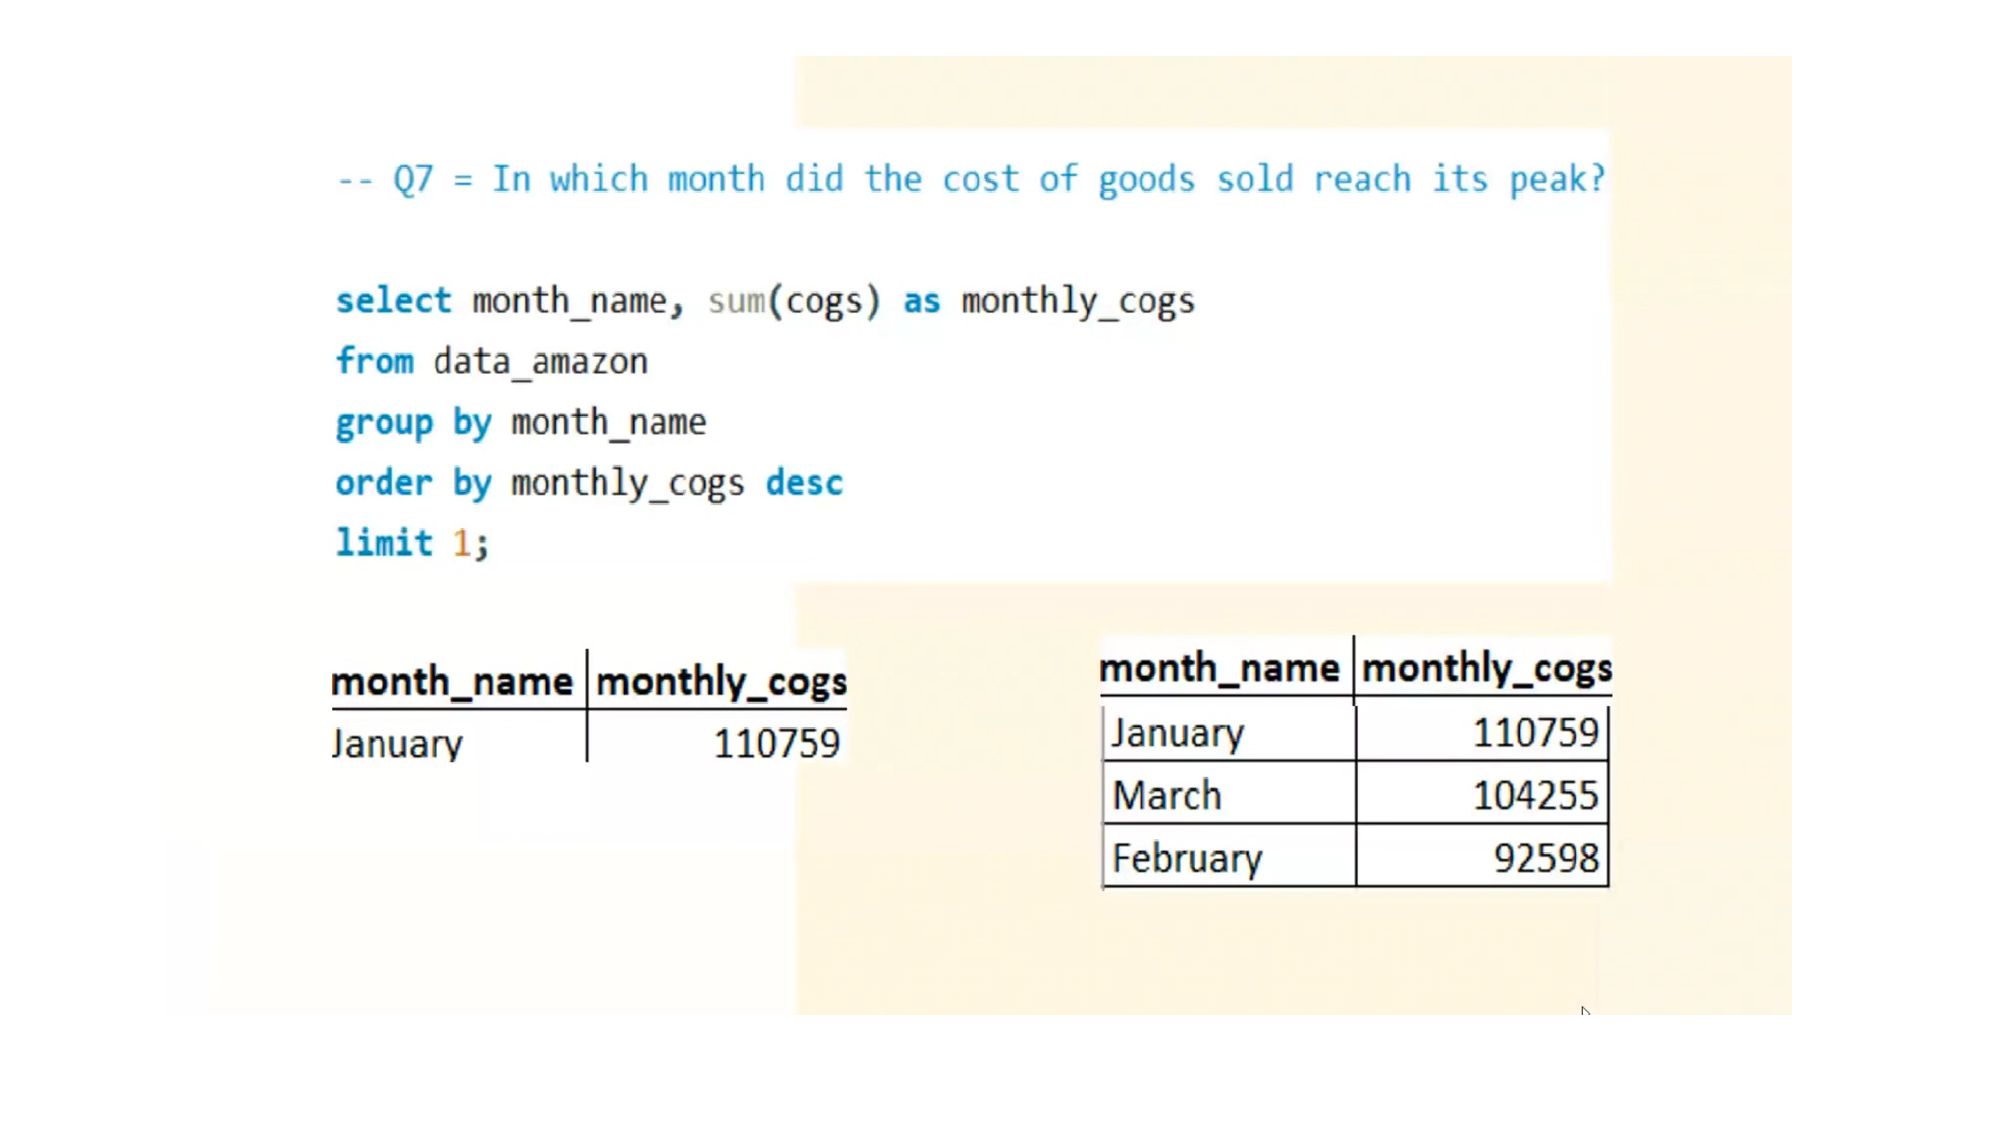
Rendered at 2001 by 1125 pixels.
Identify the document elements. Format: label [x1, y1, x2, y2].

list [166, 56, 1791, 1015]
